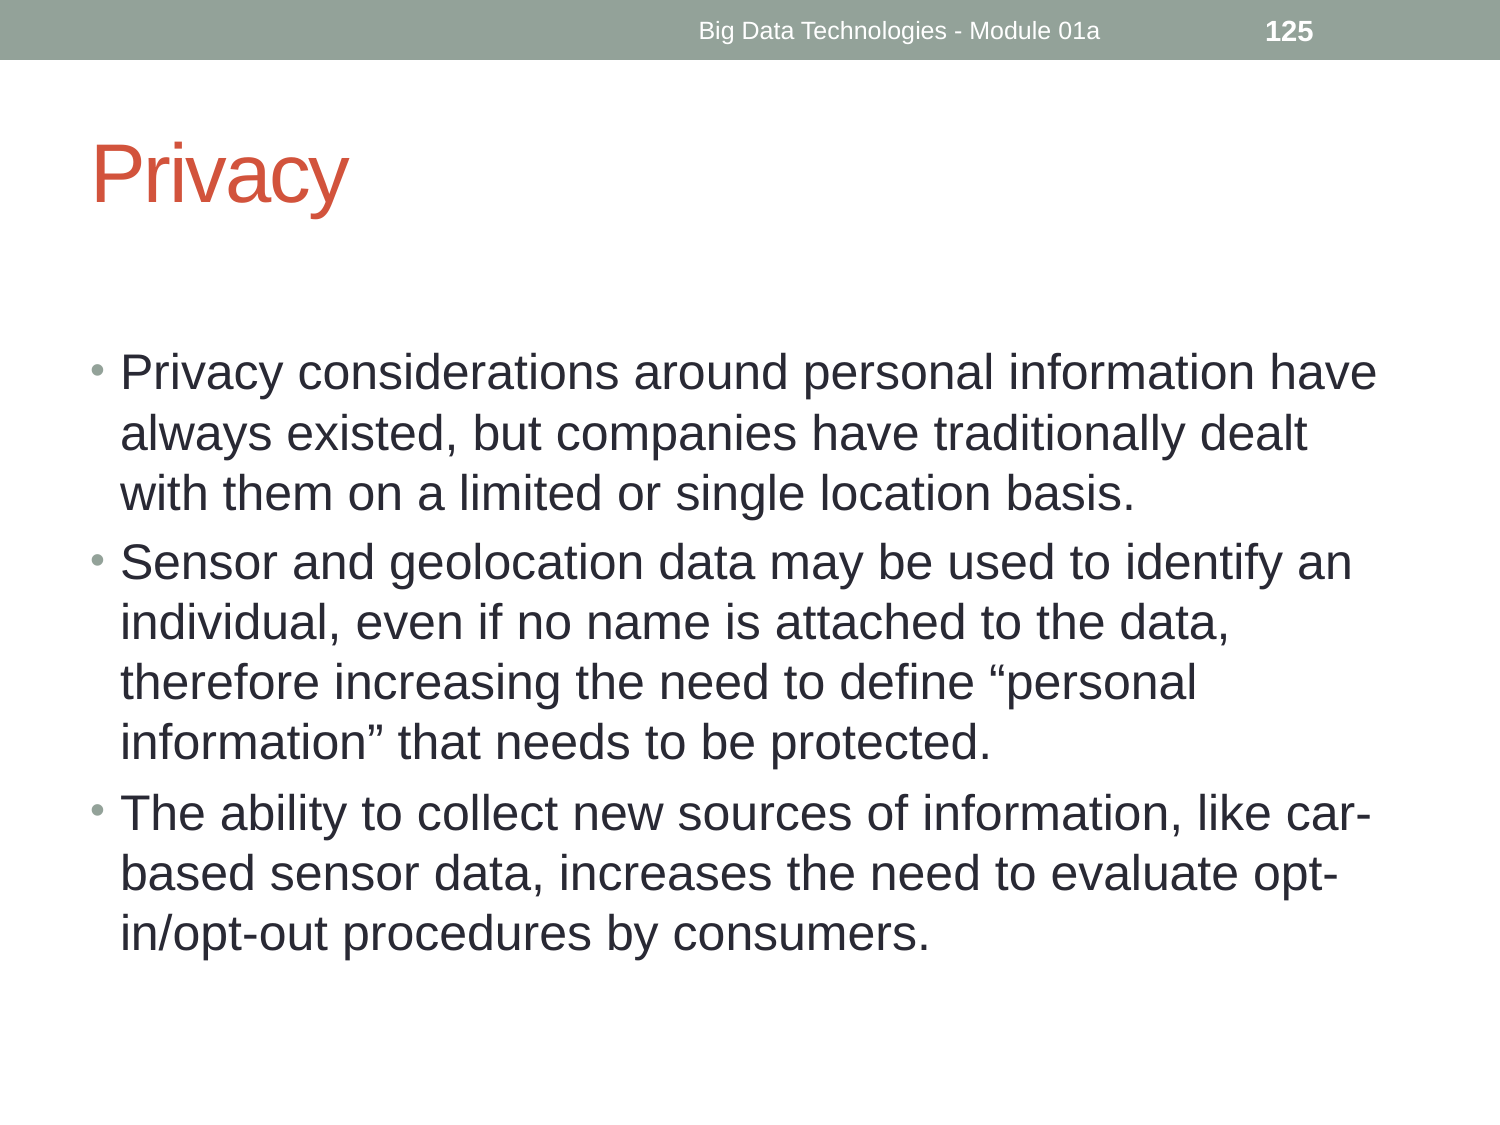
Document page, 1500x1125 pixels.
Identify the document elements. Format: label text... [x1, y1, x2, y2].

list Privacy considerations around personal information have always existed, but companies have traditionally dealt with them on a limited or single location basis. Sensor and geolocation data may be used to identify an individual, even if no name is attached to the data, therefore increasing the need to define “personal information” that needs to be protected. The ability to collect new sources of information, like car-based sensor data, increases the need to evaluate opt-in/opt-out procedures by consumers. [75, 262, 1425, 1063]
slide_number 125 [1250, 3, 1425, 57]
footer Big Data Technologies - Module 01a [562, 3, 1238, 57]
title Privacy [75, 87, 1425, 250]
